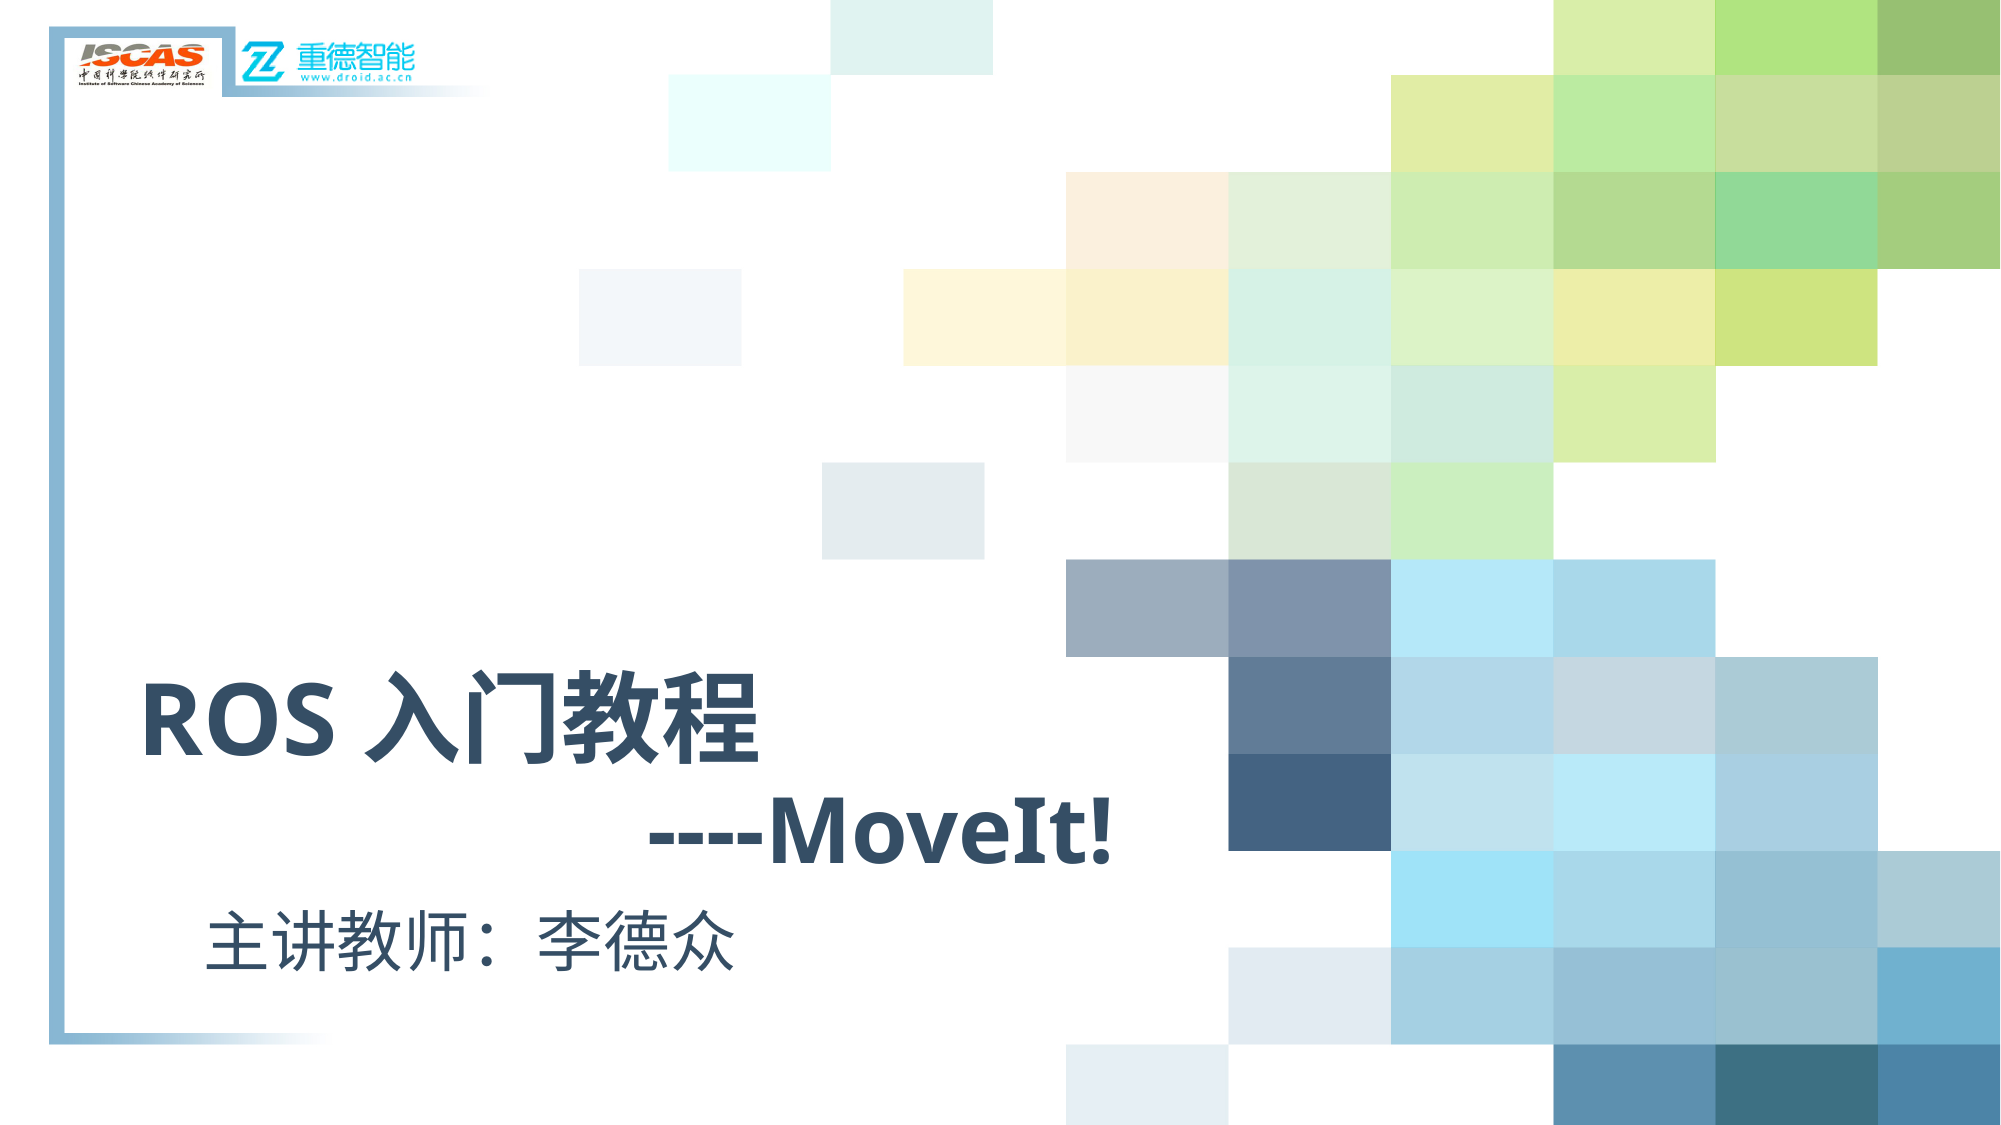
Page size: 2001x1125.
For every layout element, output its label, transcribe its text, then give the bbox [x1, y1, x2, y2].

text_box ROS入门教程 [122, 648, 777, 784]
text_box ----MoveIt! [632, 764, 1131, 889]
text_box 主讲教师：李德众 [188, 891, 753, 987]
picture [0, 0, 2001, 1125]
